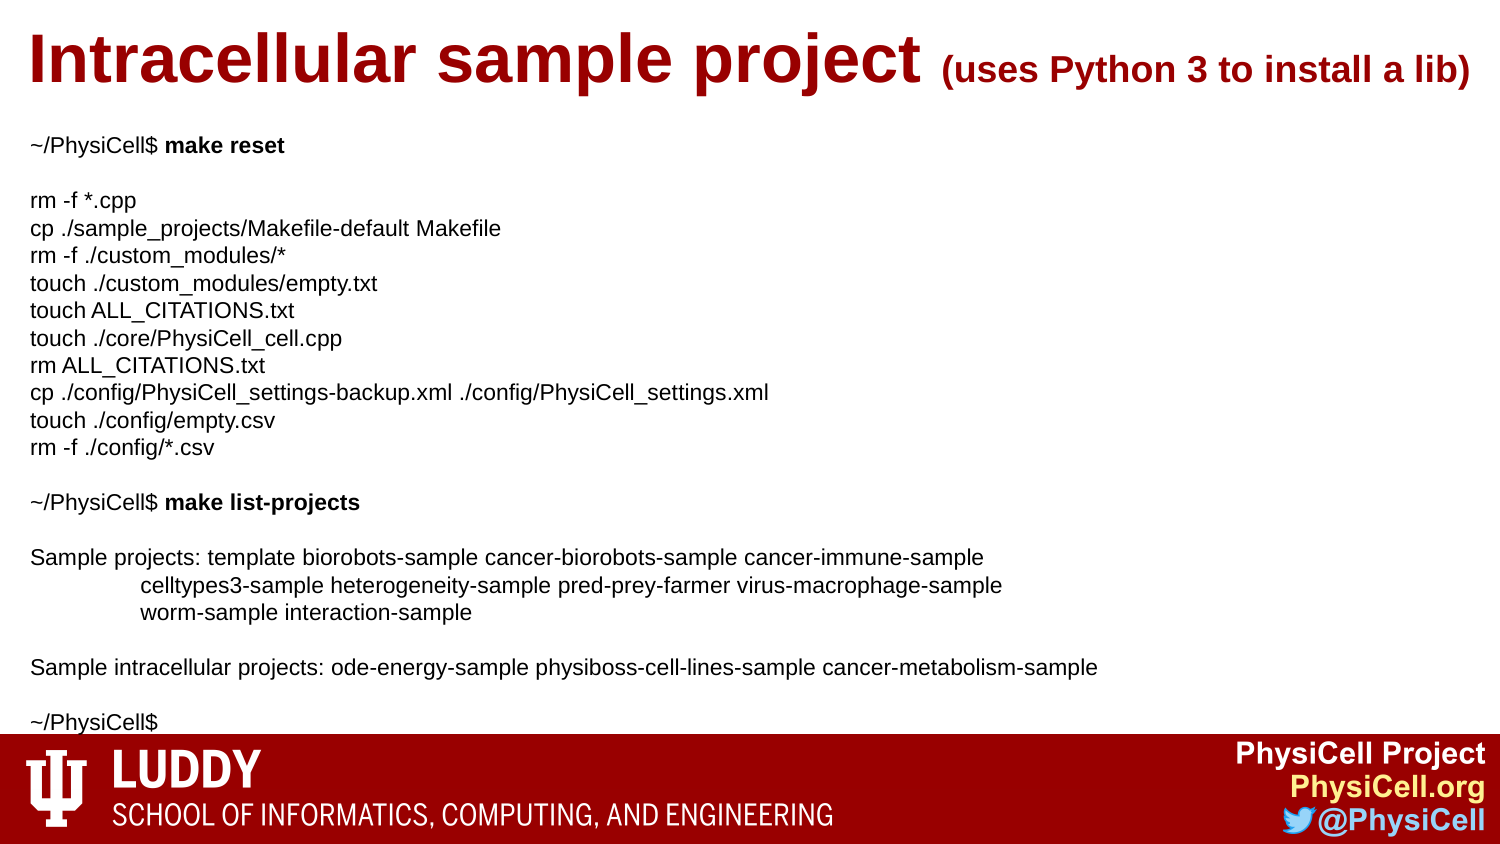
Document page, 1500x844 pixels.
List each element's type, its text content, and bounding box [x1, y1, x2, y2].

picture [0, 739, 1500, 844]
title Intracellular sample project (uses Python 3 to install a lib) [0, 0, 1500, 121]
list ~/PhysiCell$ make reset rm -f *.cpp cp ./sample_projects/Makefile-default Makefile rm -f ./custom_modules/* touch ./custom_modules/empty.txt touch ALL_CITATIONS.txt touch ./core/PhysiCell_cell.cpp rm ALL_CITATIONS.txt cp ./config/PhysiCell_settings-backup.xml ./config/PhysiCell_settings.xml touch ./config/empty.csv rm -f ./config/*.csv ~/PhysiCell$ make list-projects Sample projects: template biorobots-sample cancer-biorobots-sample cancer-immune-sample celltypes3-sample heterogeneity-sample pred-prey-farmer virus-macrophage-sample worm-sample interaction-sample Sample intracellular projects: ode-energy-sample physiboss-cell-lines-sample cancer-metabolism-sample ~/PhysiCell$ [0, 123, 1500, 739]
